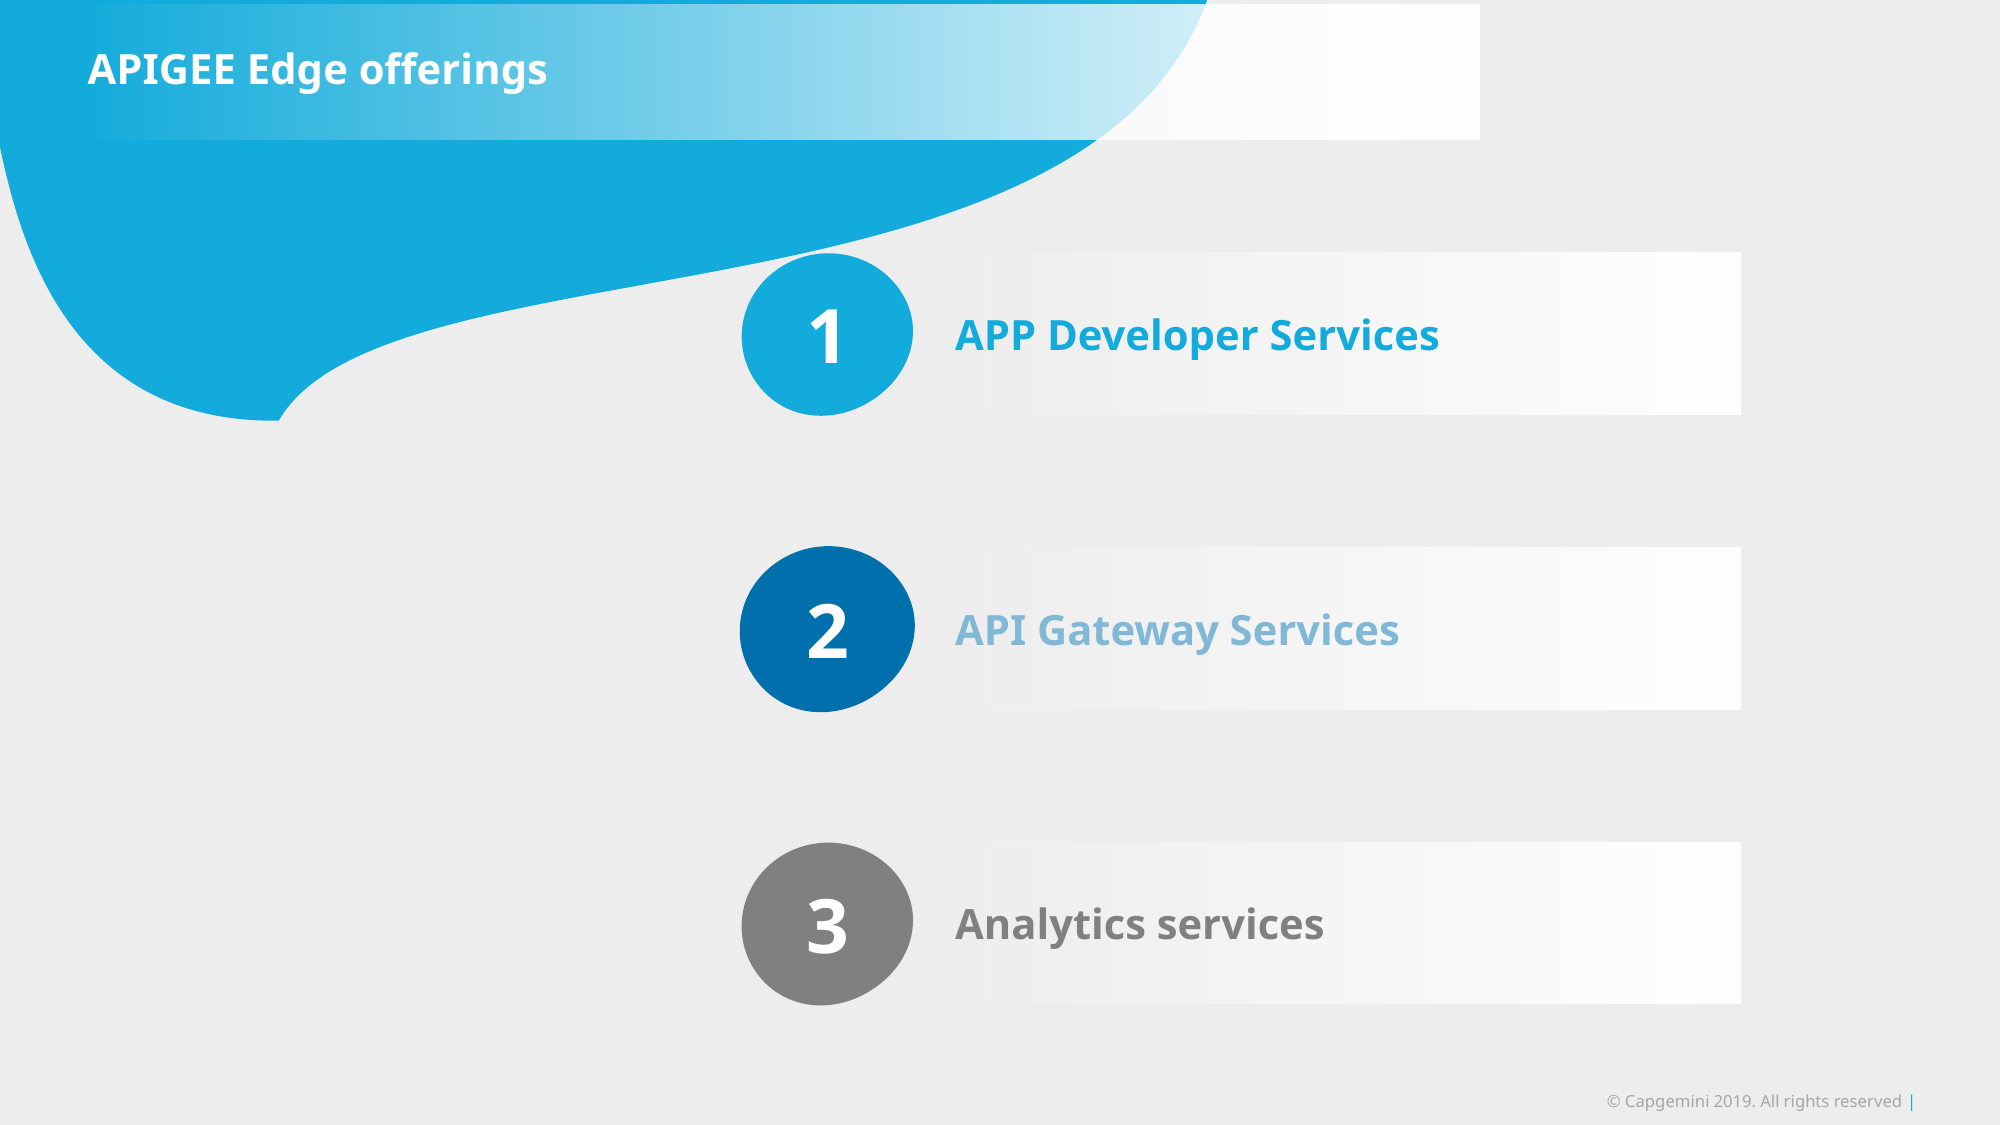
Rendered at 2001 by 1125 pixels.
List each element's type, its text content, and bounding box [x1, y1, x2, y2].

text_box Analytics services [939, 841, 1741, 1005]
text_box APP Developer Services [939, 252, 1741, 415]
title APIGEE Edge offerings [72, 3, 1481, 140]
text_box 1 [741, 253, 913, 416]
text_box 2 [739, 546, 915, 713]
text_box API Gateway Services [939, 547, 1741, 710]
text_box 3 [741, 842, 914, 1006]
